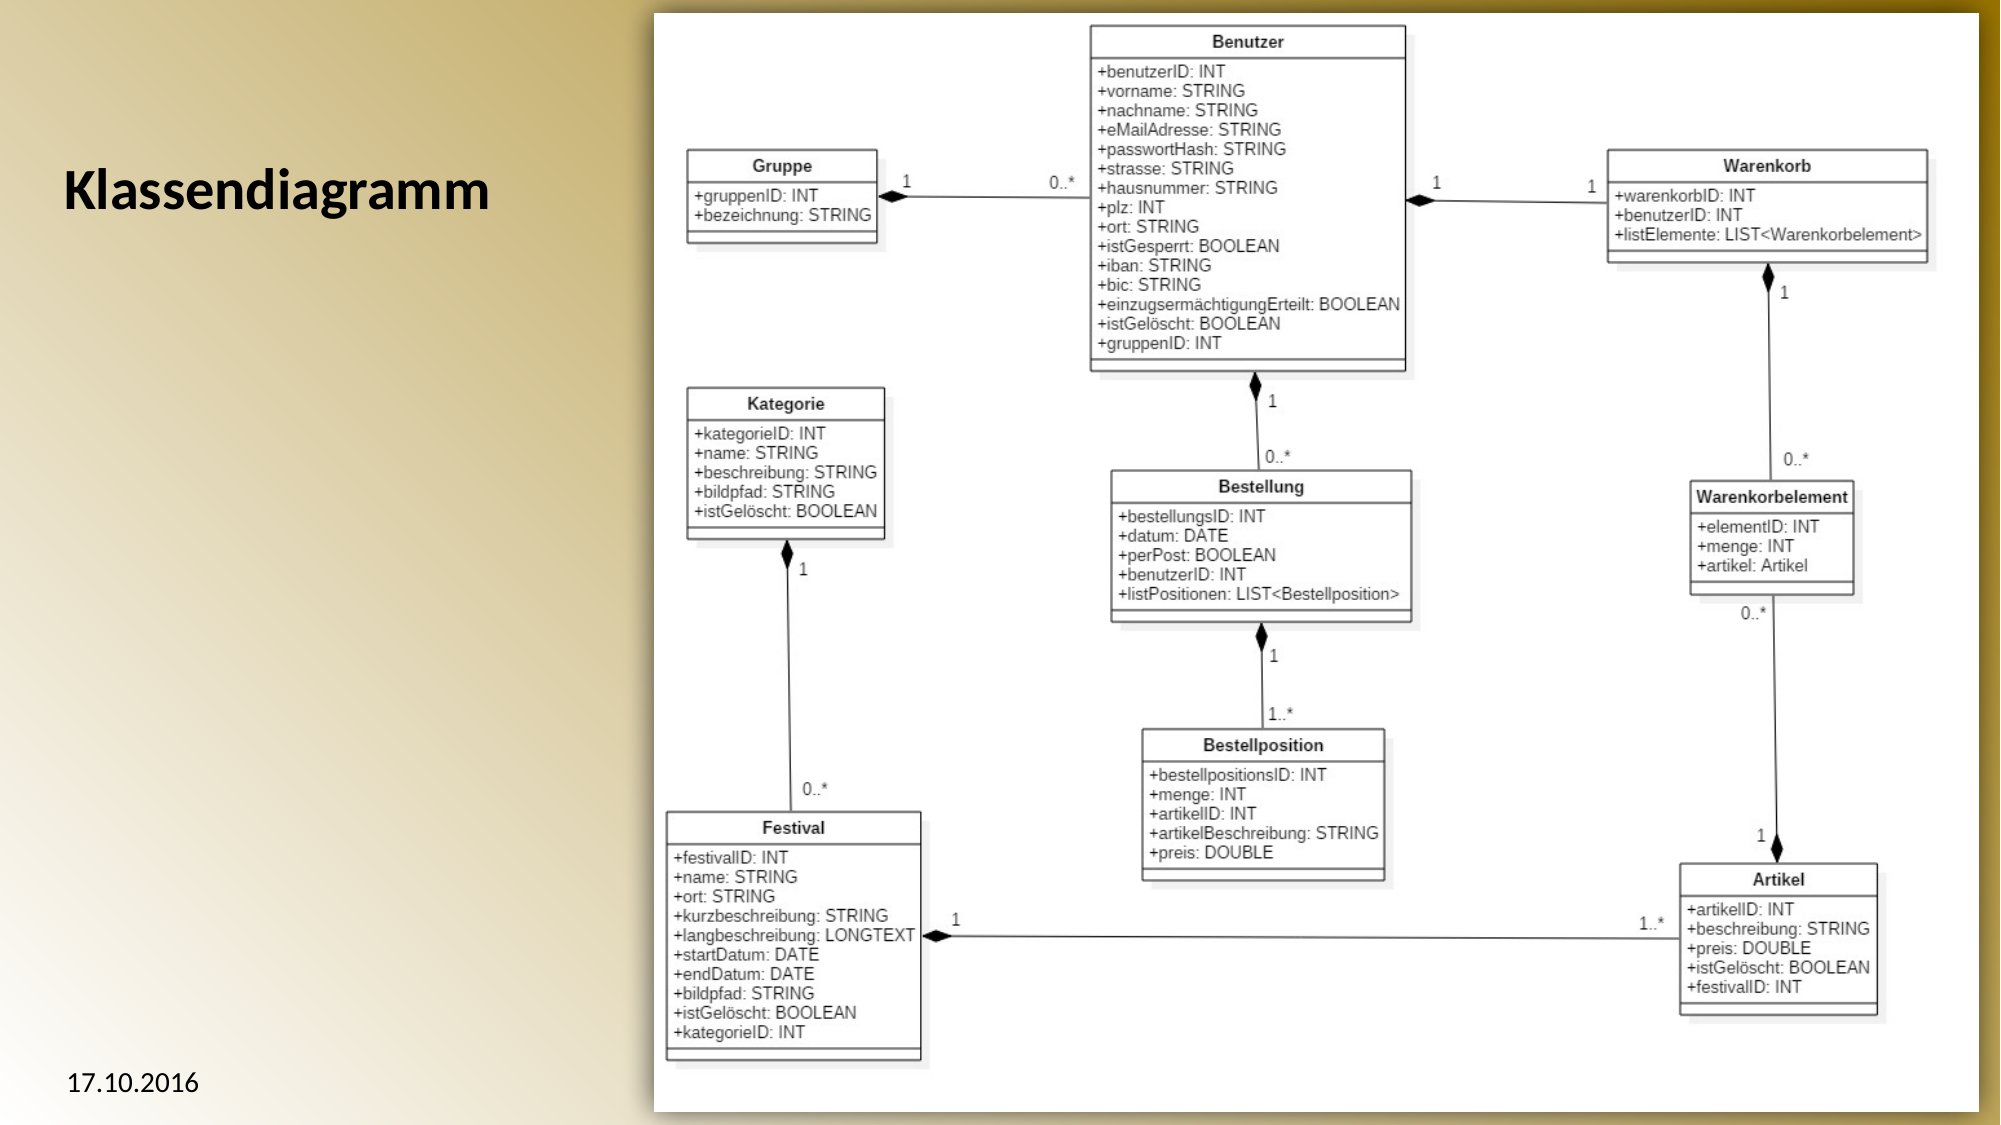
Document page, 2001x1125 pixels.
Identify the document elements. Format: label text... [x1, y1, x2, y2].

picture [654, 13, 1979, 1112]
text_box Klassendiagramm [49, 144, 631, 229]
